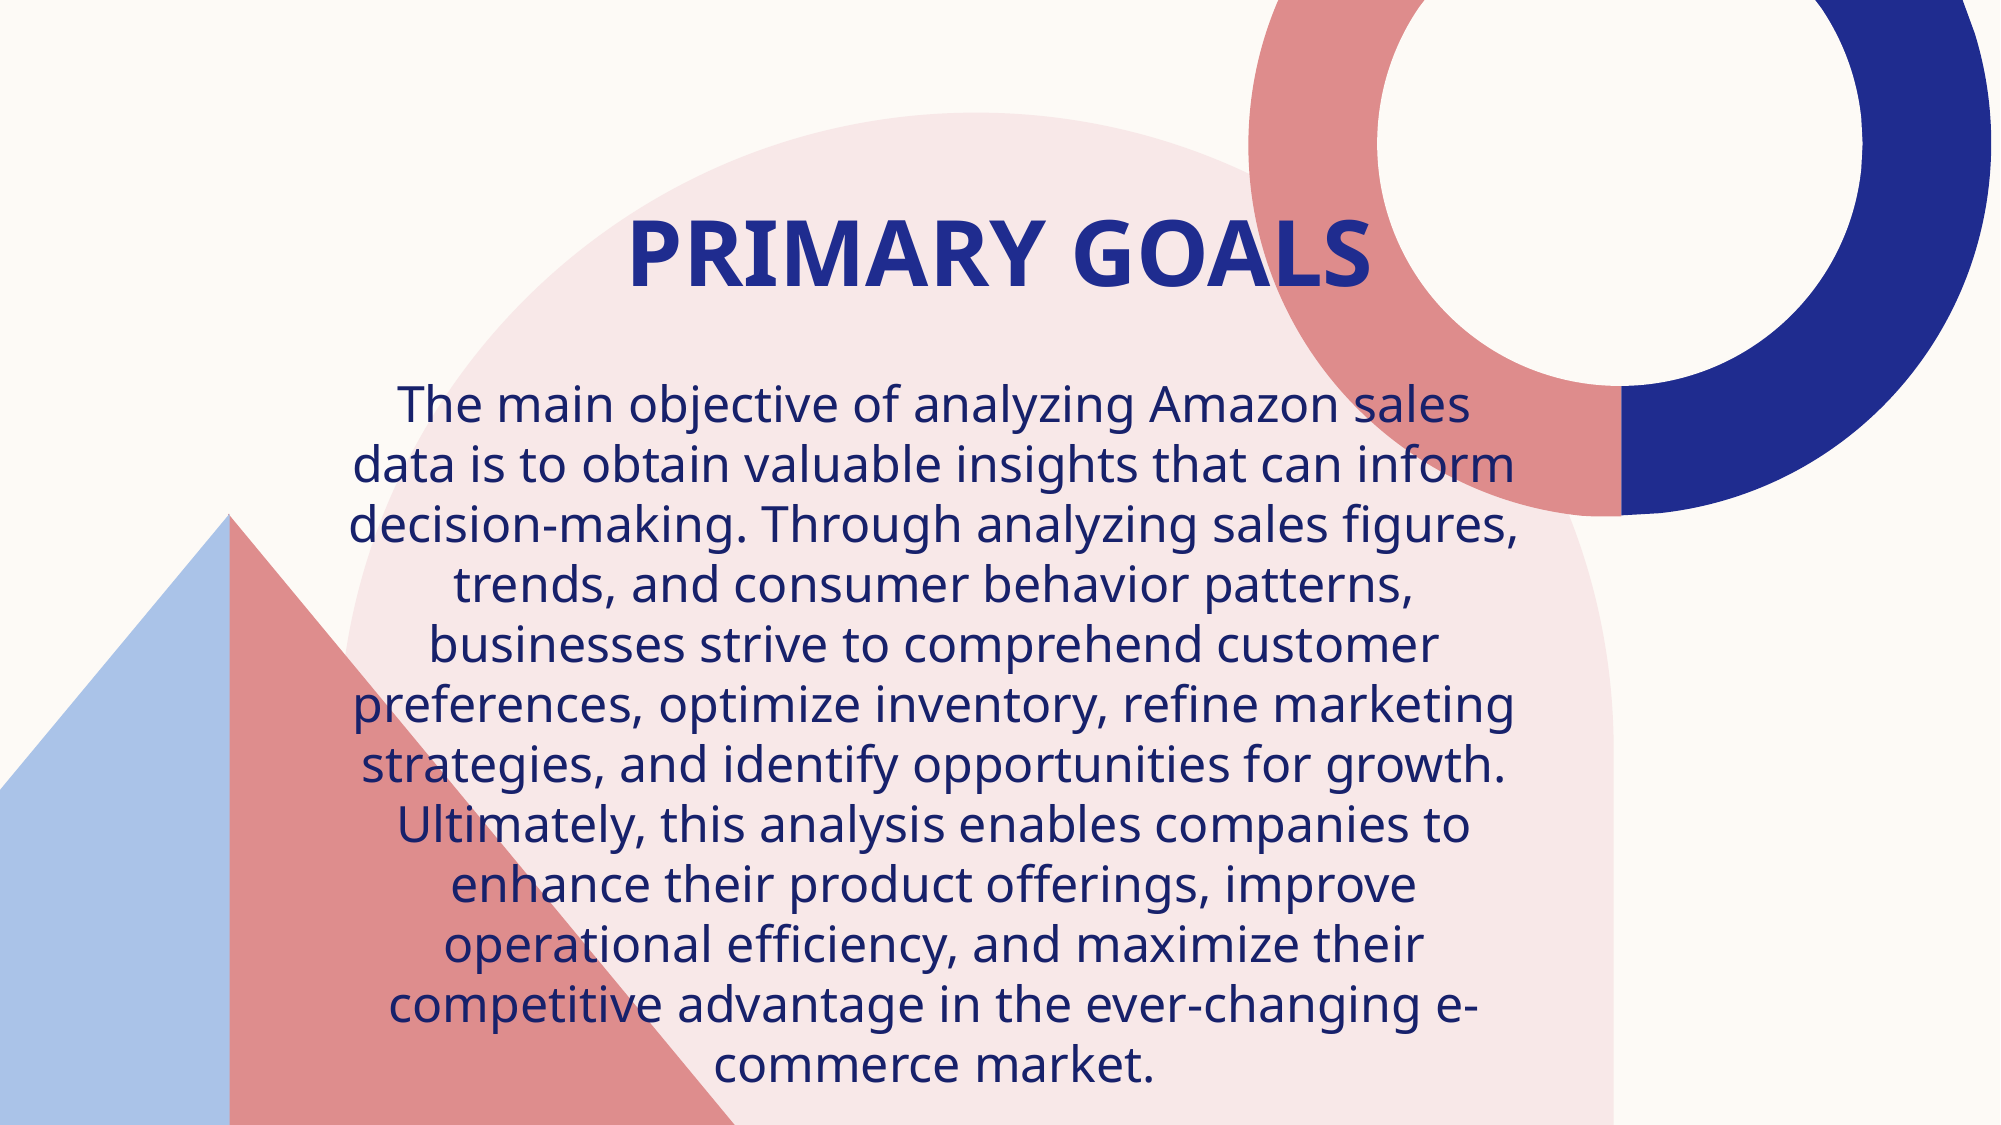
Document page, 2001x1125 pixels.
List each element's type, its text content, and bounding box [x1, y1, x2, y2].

list The main objective of analyzing Amazon sales data is to obtain valuable insights that can inform decision-making. Through analyzing sales figures, trends, and consumer behavior patterns, businesses strive to comprehend customer preferences, optimize inventory, refine marketing strategies, and identify opportunities for growth. Ultimately, this analysis enables companies to enhance their product offerings, improve operational efficiency, and maximize their competitive advantage in the ever-changing e-commerce market. [344, 372, 1525, 858]
title PRIMARY GOALS [474, 186, 1525, 321]
